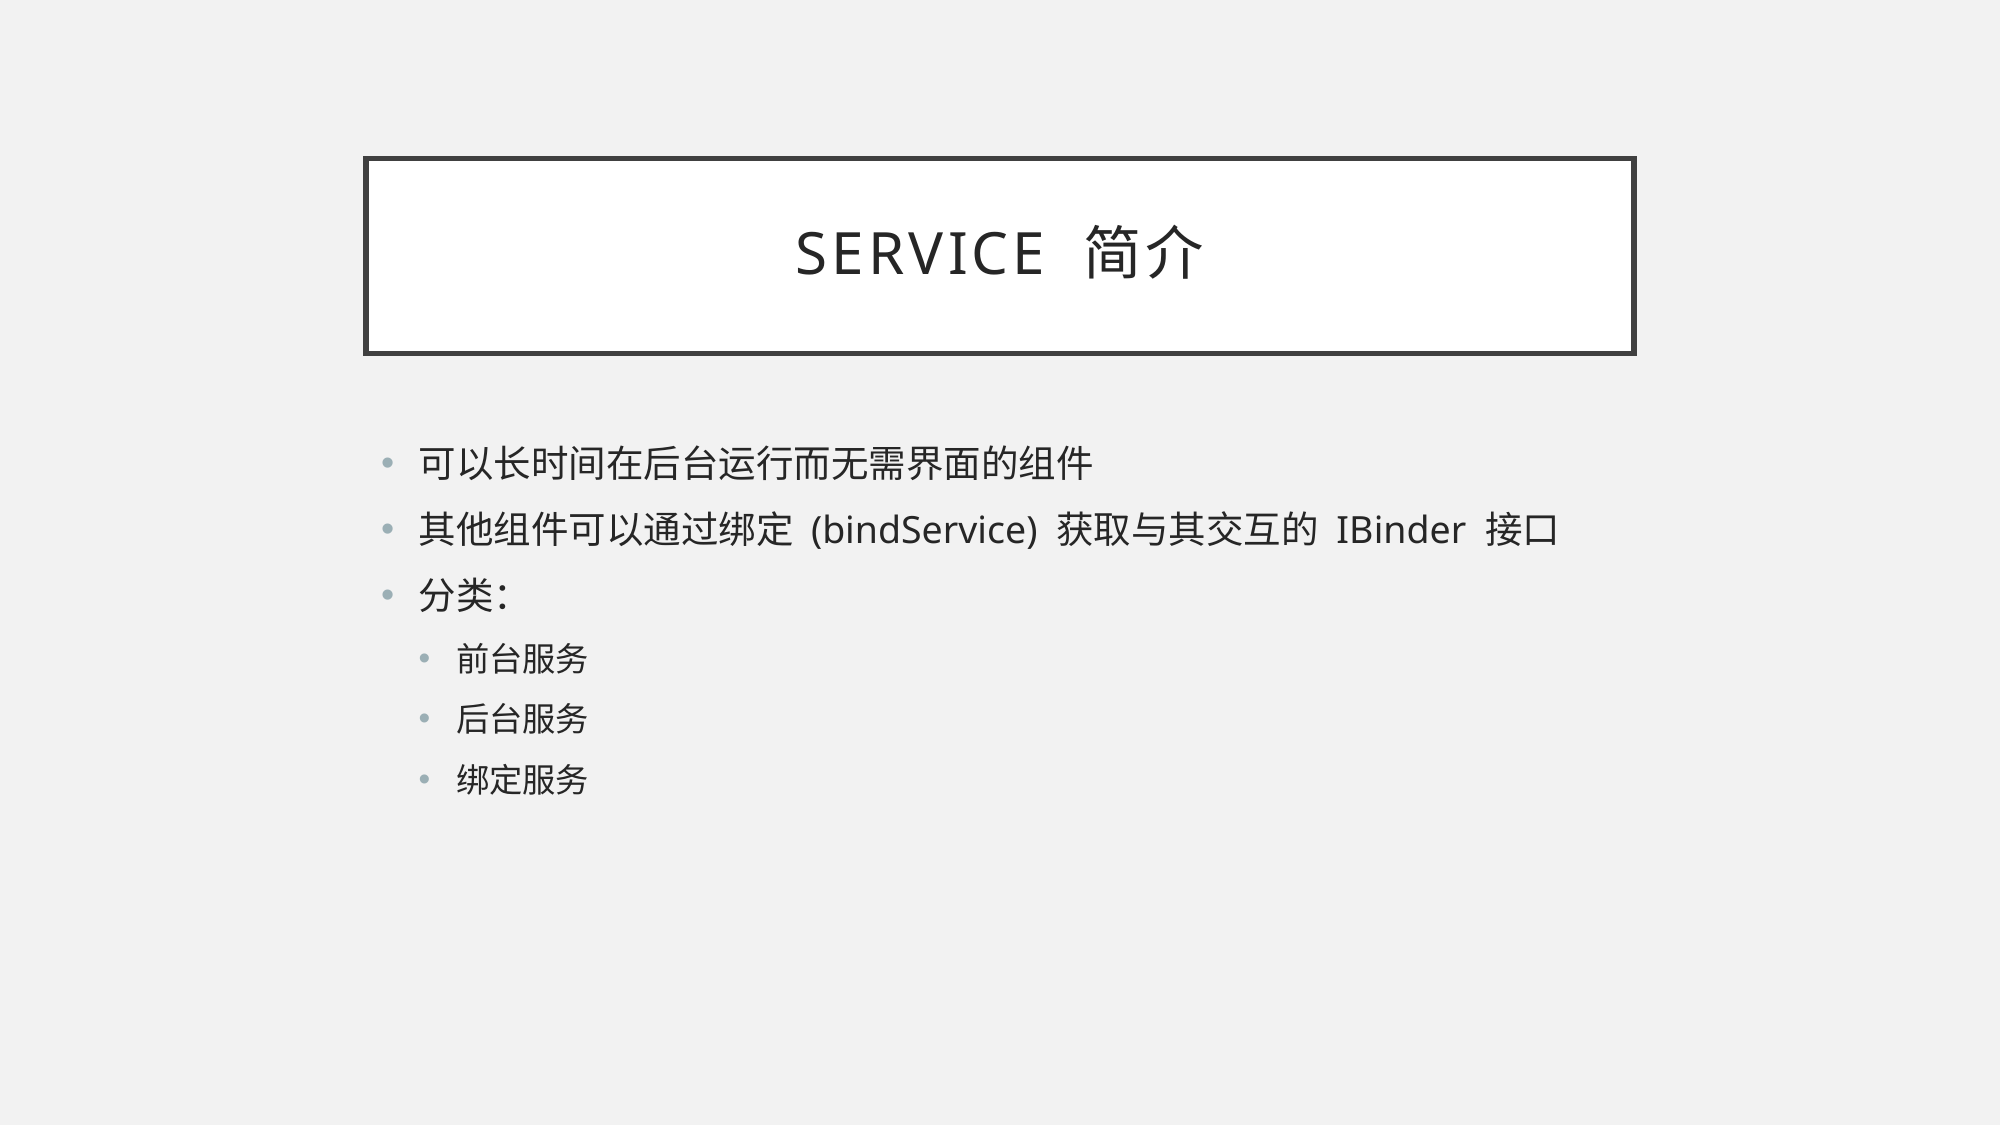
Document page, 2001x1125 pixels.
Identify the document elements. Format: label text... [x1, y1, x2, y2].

list 可以长时间在后台运行而无需界面的组件 其他组件可以通过绑定 (bindService) 获取与其交互的 IBinder 接口 分类： 前台服务 后台服务 绑定服务 [366, 432, 1634, 942]
title Service 简介 [363, 156, 1637, 356]
